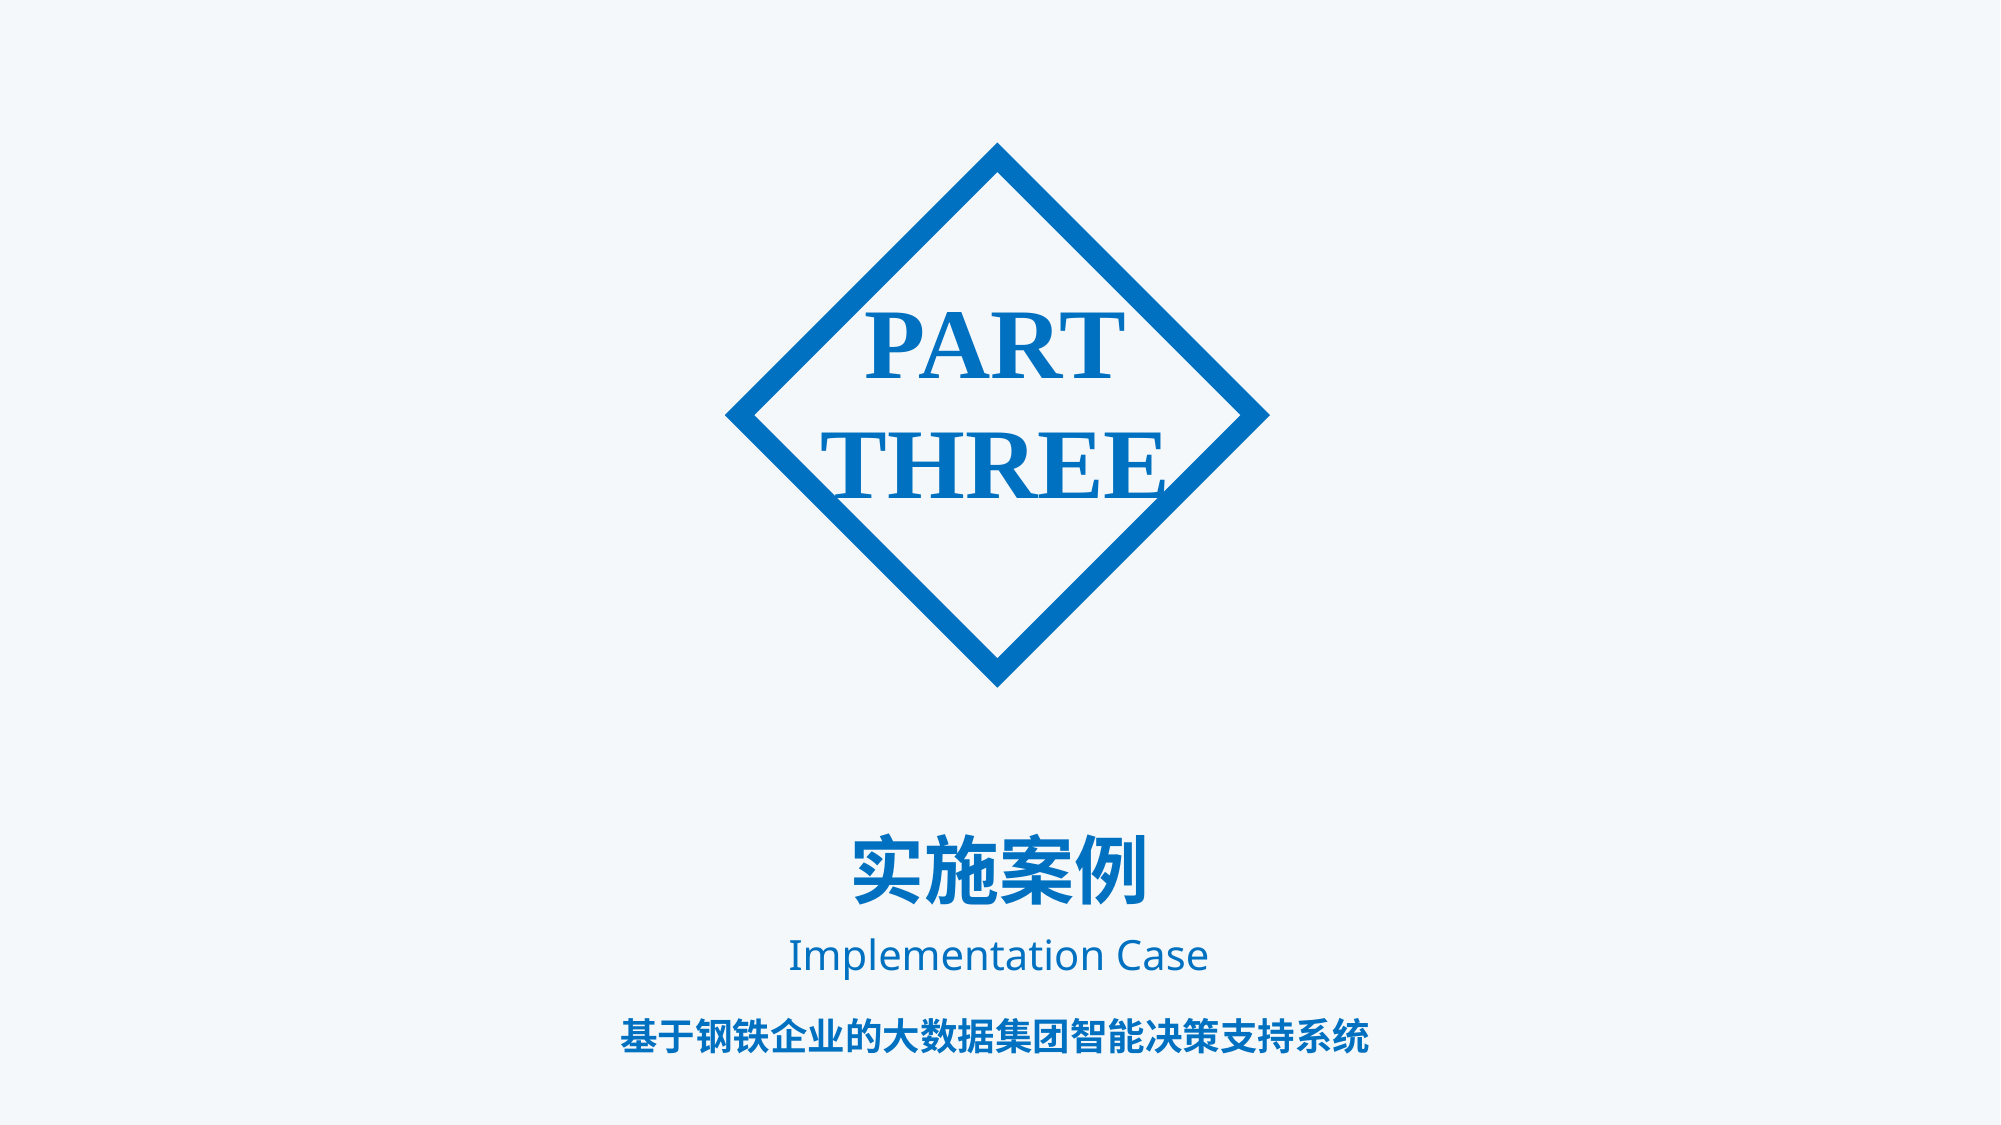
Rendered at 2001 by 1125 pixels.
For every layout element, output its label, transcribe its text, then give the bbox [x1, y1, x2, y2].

text_box Implementation Case [354, 921, 1644, 987]
text_box PART THREE [725, 271, 1266, 527]
text_box [882, 155, 1113, 271]
text_box [849, 527, 1145, 675]
text_box 基于钢铁企业的大数据集团智能决策支持系统 [605, 1005, 1386, 1066]
text_box 实施案例 [354, 816, 1644, 921]
